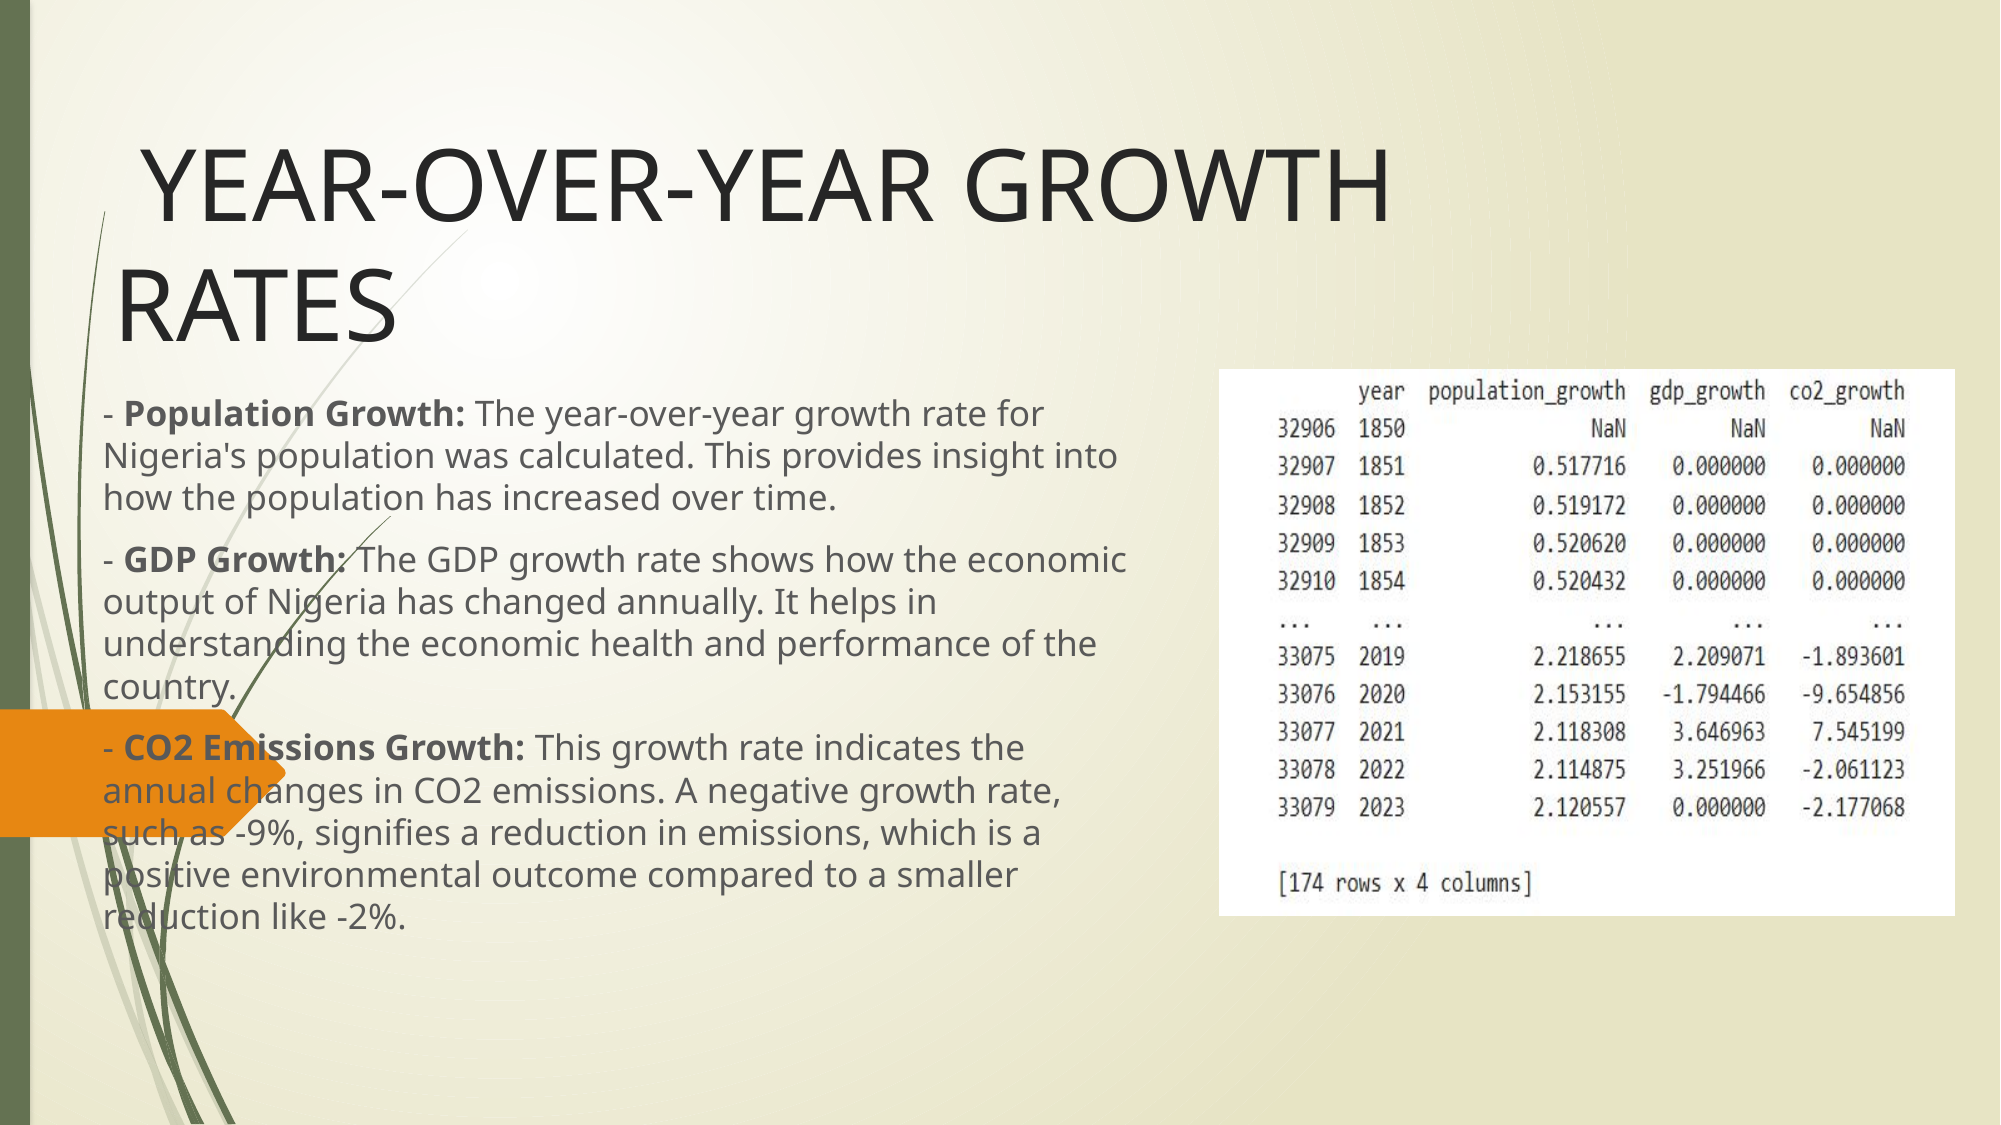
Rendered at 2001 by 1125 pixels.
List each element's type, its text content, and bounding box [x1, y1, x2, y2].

picture [1219, 369, 1955, 916]
subtitle - Population Growth: The year-over-year growth rate for Nigeria's population was calculated. This provides insight into how the population has increased over time. - GDP Growth: The GDP growth rate shows how the economic output of Nigeria has changed annually. It helps in understanding the economic health and performance of the country. - CO2 Emissions Growth: This growth rate indicates the annual changes in CO2 emissions. A negative growth rate, such as -9%, signifies a reduction in emissions, which is a positive environmental outcome compared to a smaller reduction like -2%. [87, 383, 1163, 950]
title YEAR-OVER-YEAR GROWTH RATES [99, 112, 1425, 370]
